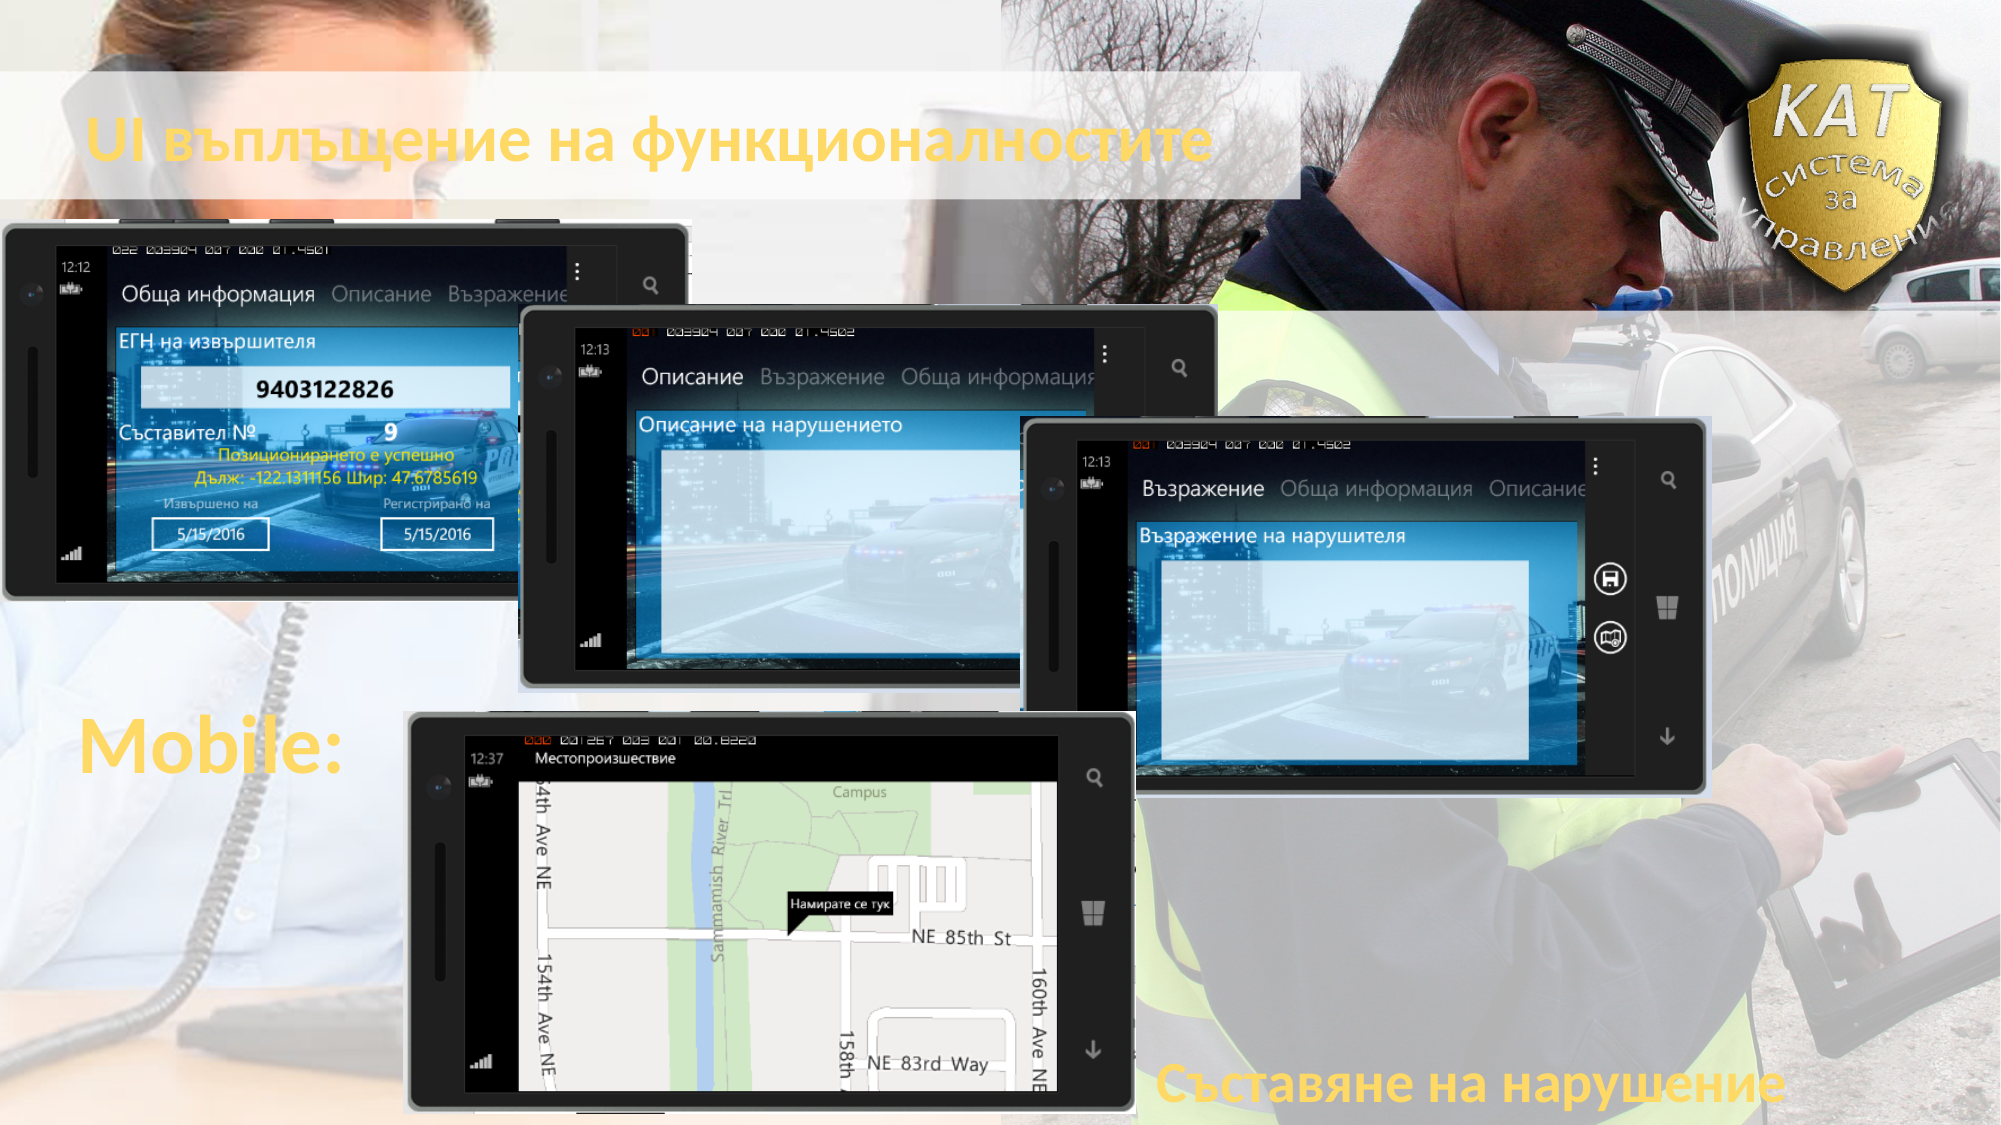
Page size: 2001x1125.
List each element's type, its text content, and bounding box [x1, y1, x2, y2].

text_box [1136, 310, 2000, 1036]
text_box [0, 70, 1302, 200]
picture [0, 0, 2001, 1125]
text_box UI въплъщение на функционалностите [0, 87, 1301, 183]
text_box [0, 602, 2000, 1125]
text_box Mobile: [8, 682, 416, 798]
text_box Съставяне на нарушение [944, 1036, 2000, 1122]
